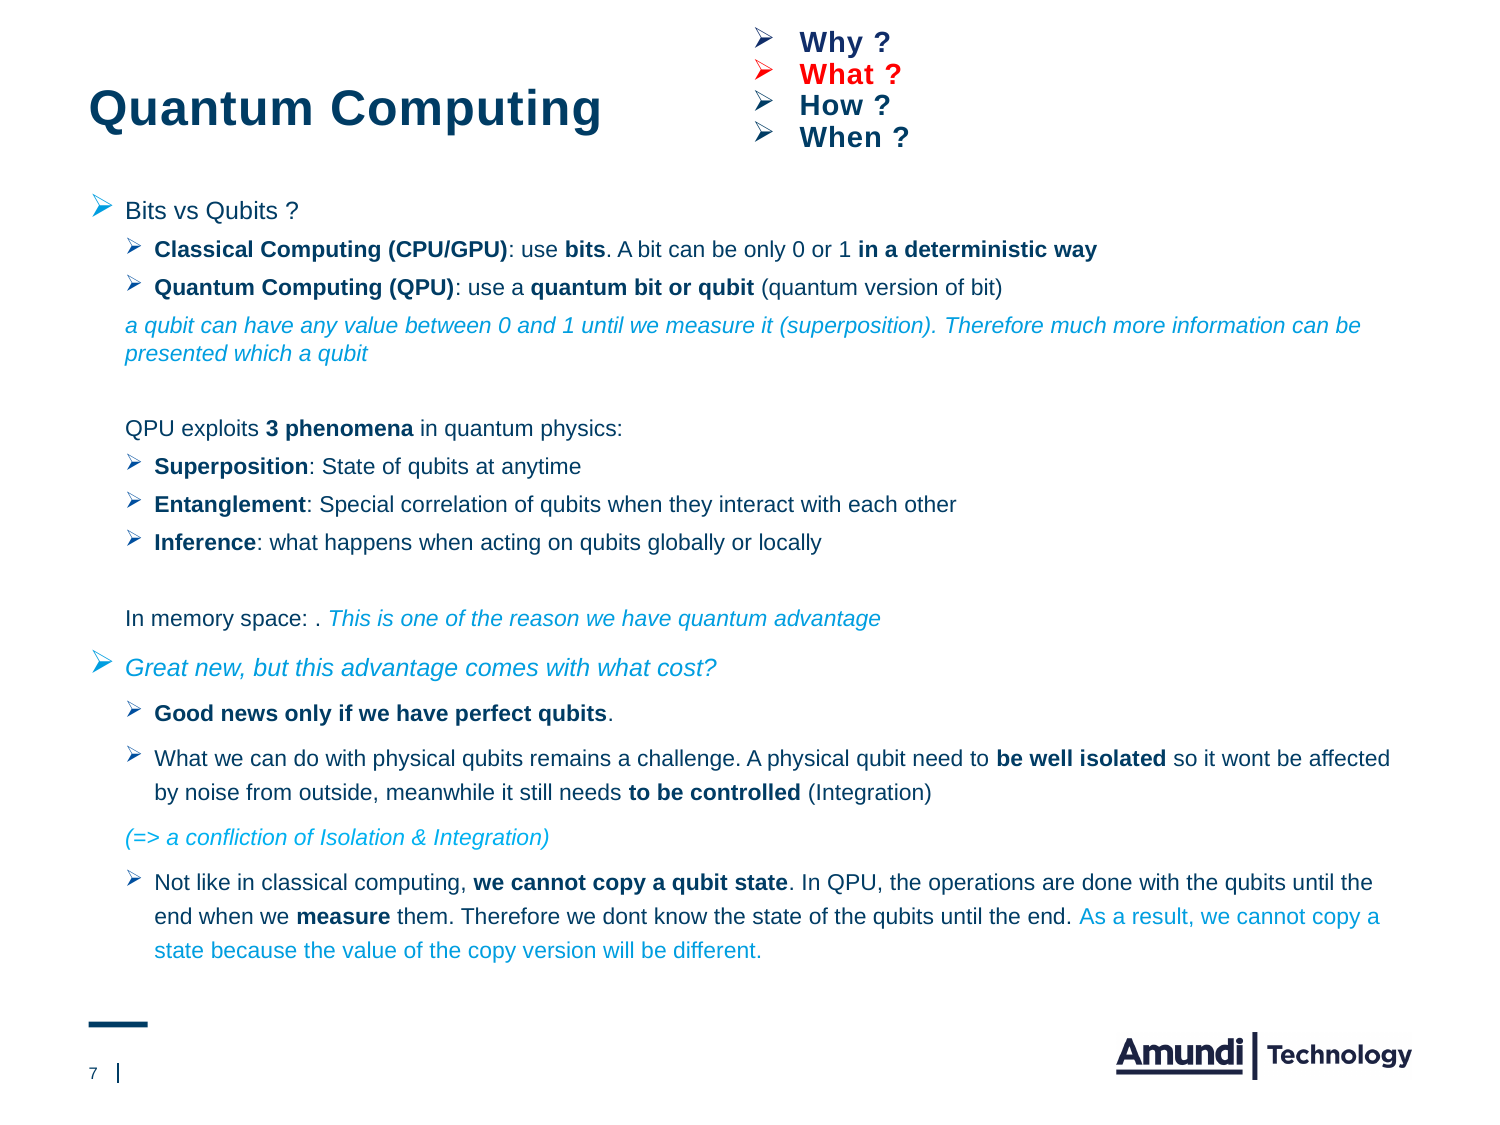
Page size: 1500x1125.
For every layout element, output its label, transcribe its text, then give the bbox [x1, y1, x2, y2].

picture [92, 650, 112, 662]
picture [1116, 1032, 1412, 1080]
slide_number 7 [88, 1062, 119, 1093]
text_box Why ? What ? How ? When ? [752, 27, 1417, 155]
title Quantum Computing [88, 27, 752, 155]
picture [92, 194, 112, 206]
